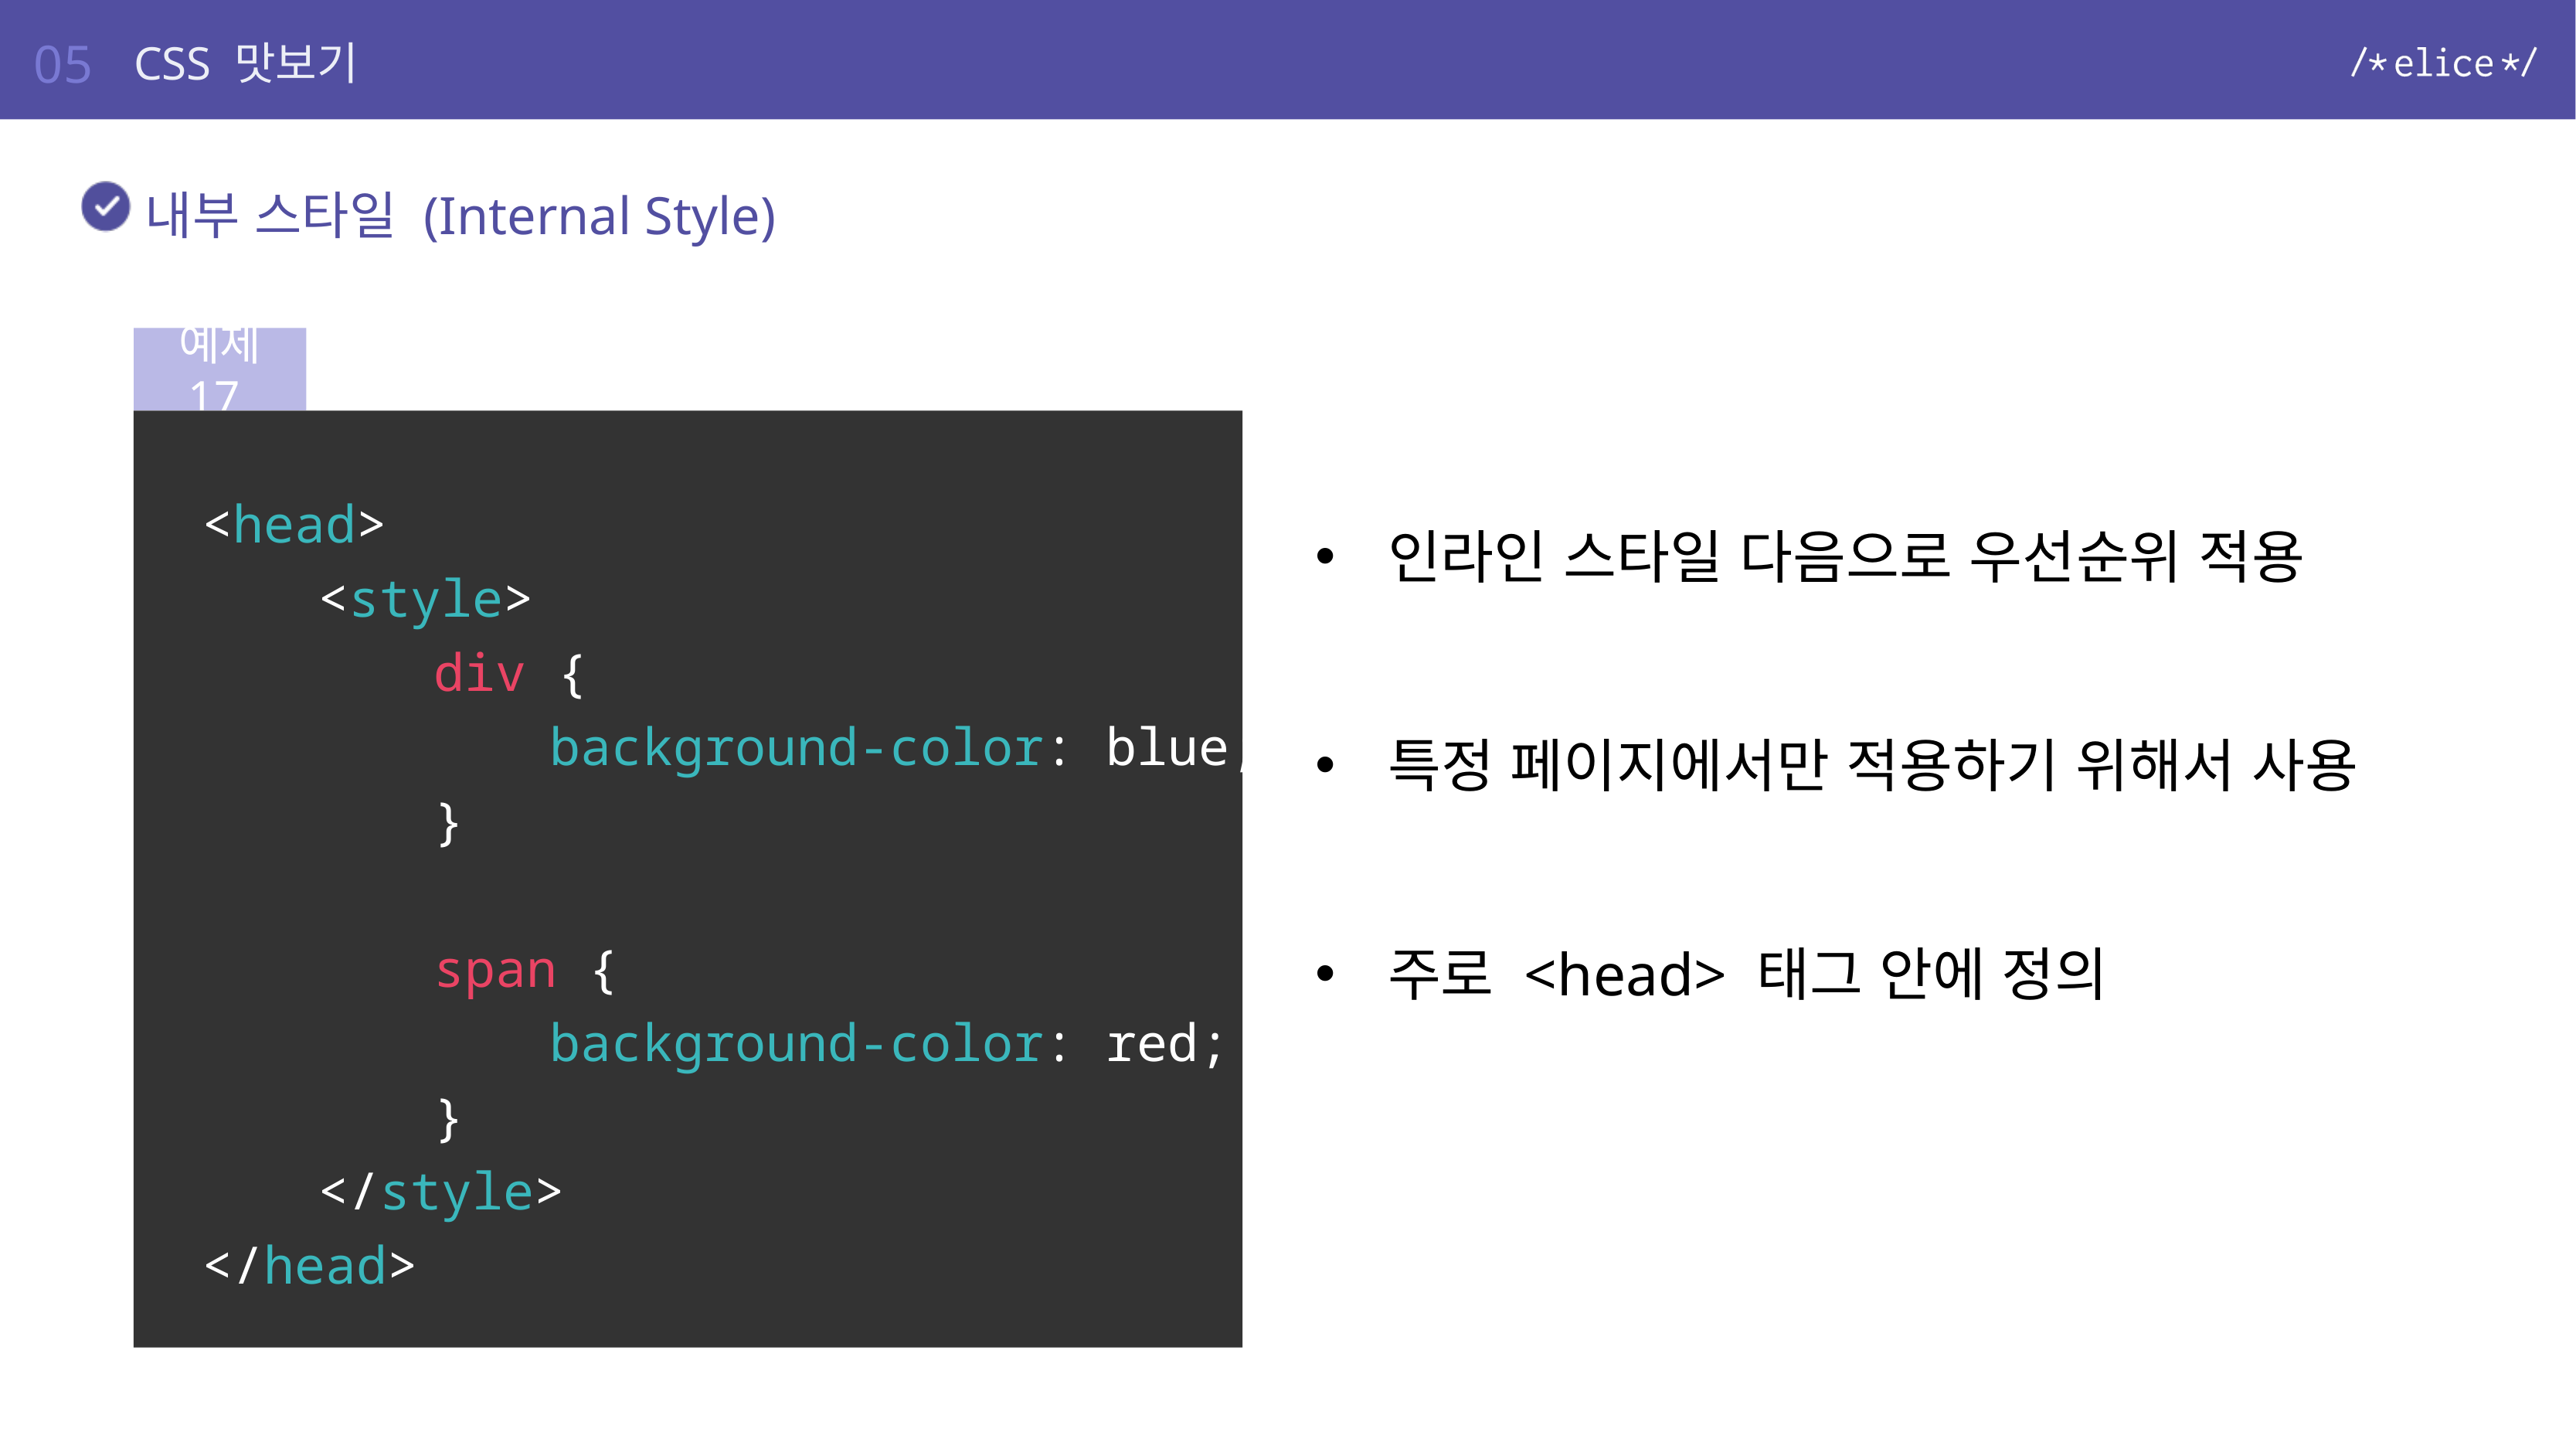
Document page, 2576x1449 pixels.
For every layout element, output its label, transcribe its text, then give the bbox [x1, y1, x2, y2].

list CSS 맛보기 [134, 17, 2311, 107]
list 예제 17 [134, 328, 307, 410]
text_box <head> <style> div { background-color: blue; } span { background-color: red; } </style> </head> [133, 410, 1243, 1348]
picture [2347, 32, 2542, 91]
list 05 [33, 17, 134, 107]
list 인라인 스타일 다음으로 우선순위 적용 특정 페이지에서만 적용하기 위해서 사용 주로 <head> 태그 안에 정의 [1303, 410, 2442, 1348]
list 내부 스타일 (Internal Style) [134, 154, 2443, 243]
picture [81, 180, 133, 233]
